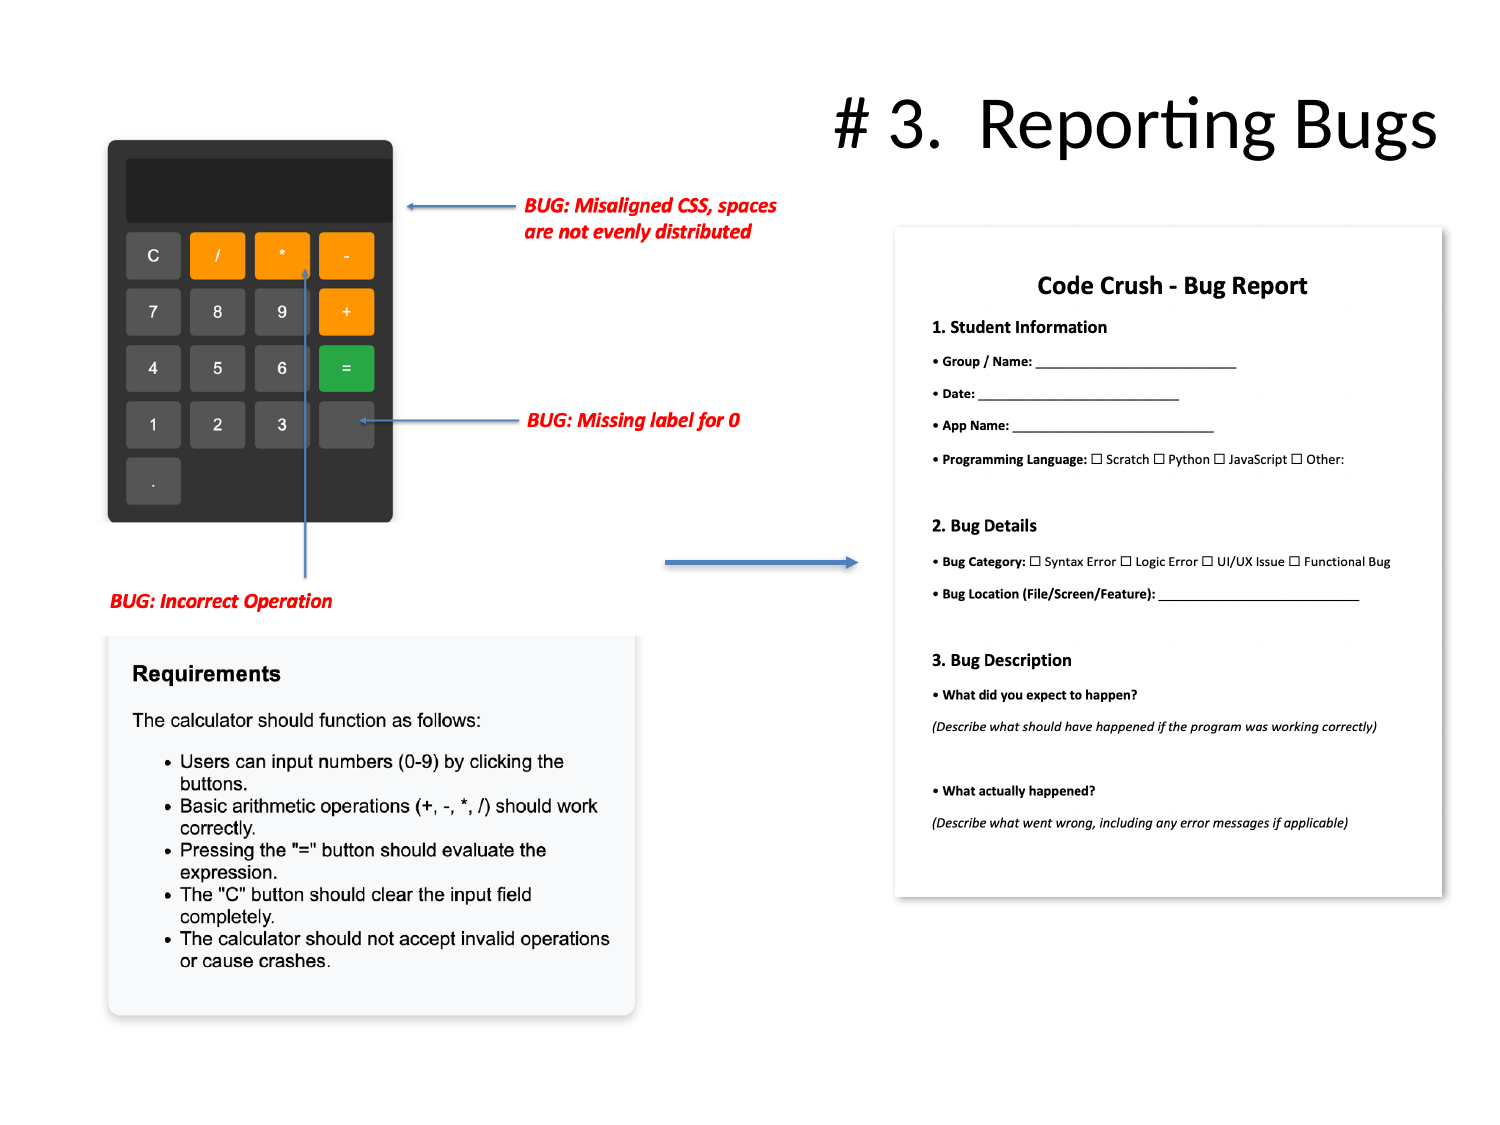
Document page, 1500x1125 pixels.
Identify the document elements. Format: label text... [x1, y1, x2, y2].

text_box # 3. Reporting Bugs [760, 24, 1500, 213]
picture [895, 227, 1442, 898]
picture [58, 114, 806, 1046]
